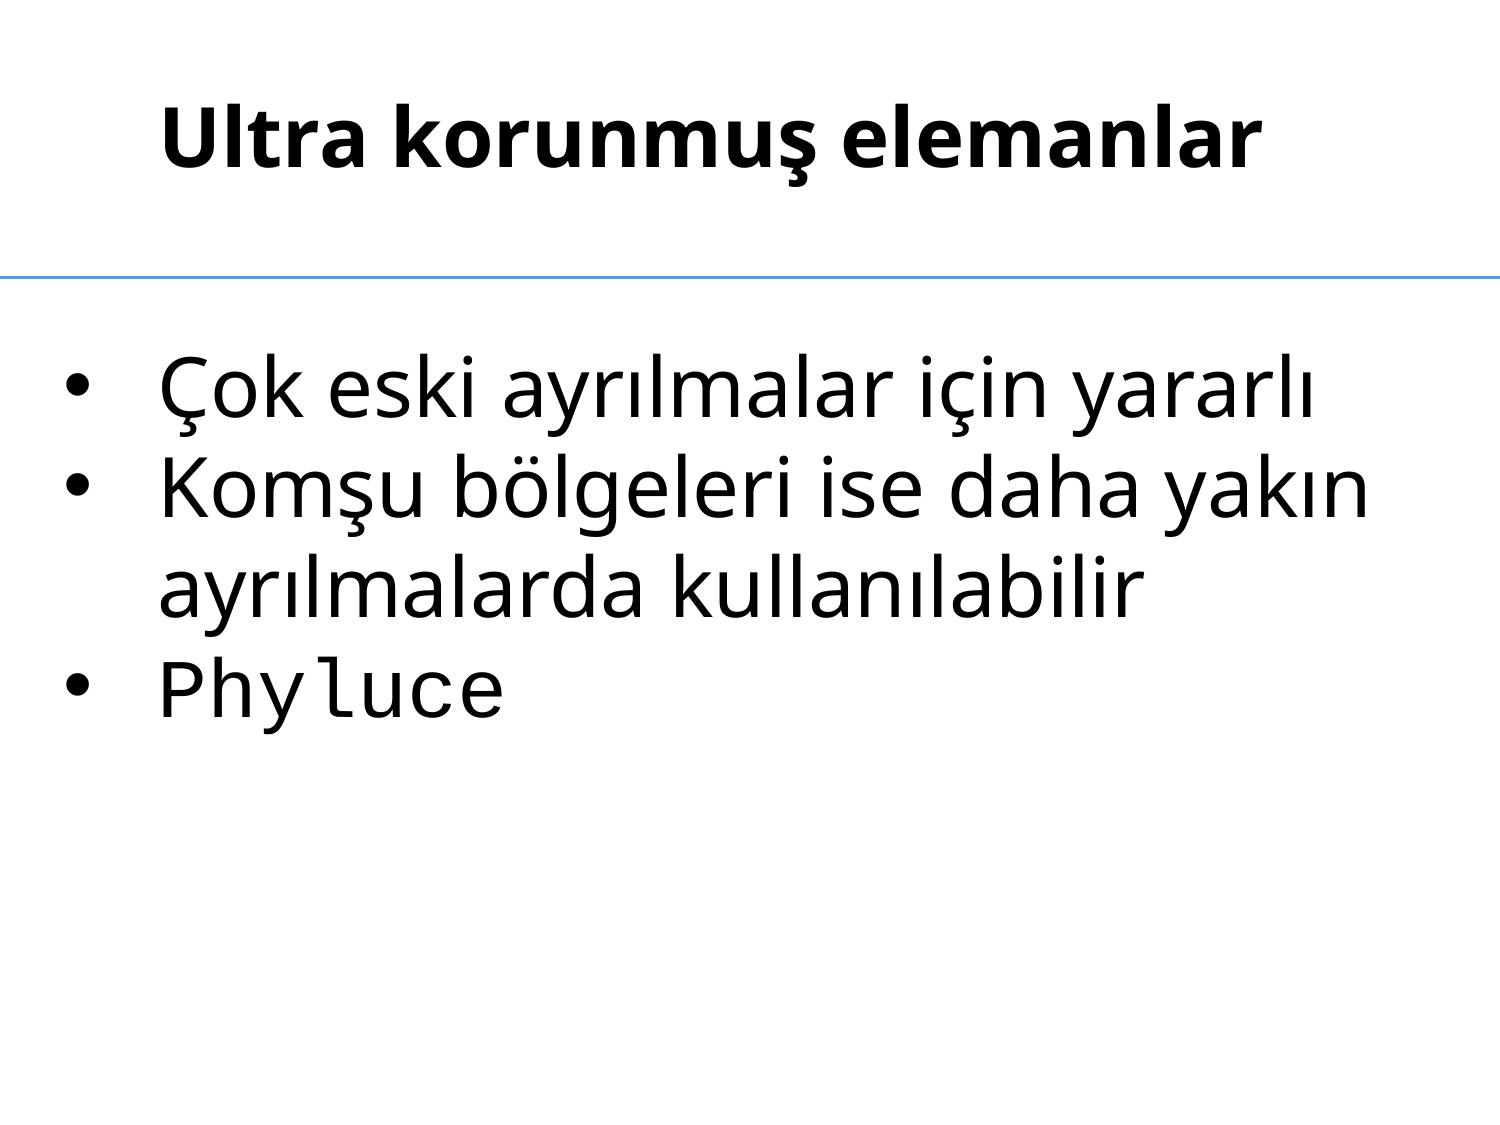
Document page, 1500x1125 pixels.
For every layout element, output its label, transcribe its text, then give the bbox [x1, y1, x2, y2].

text_box Çok eski ayrılmalar için yararlı Komşu bölgeleri ise daha yakın ayrılmalarda kullanılabilir Phyluce [48, 278, 1463, 791]
text_box Ultra korunmuş elemanlar [48, 87, 1375, 181]
